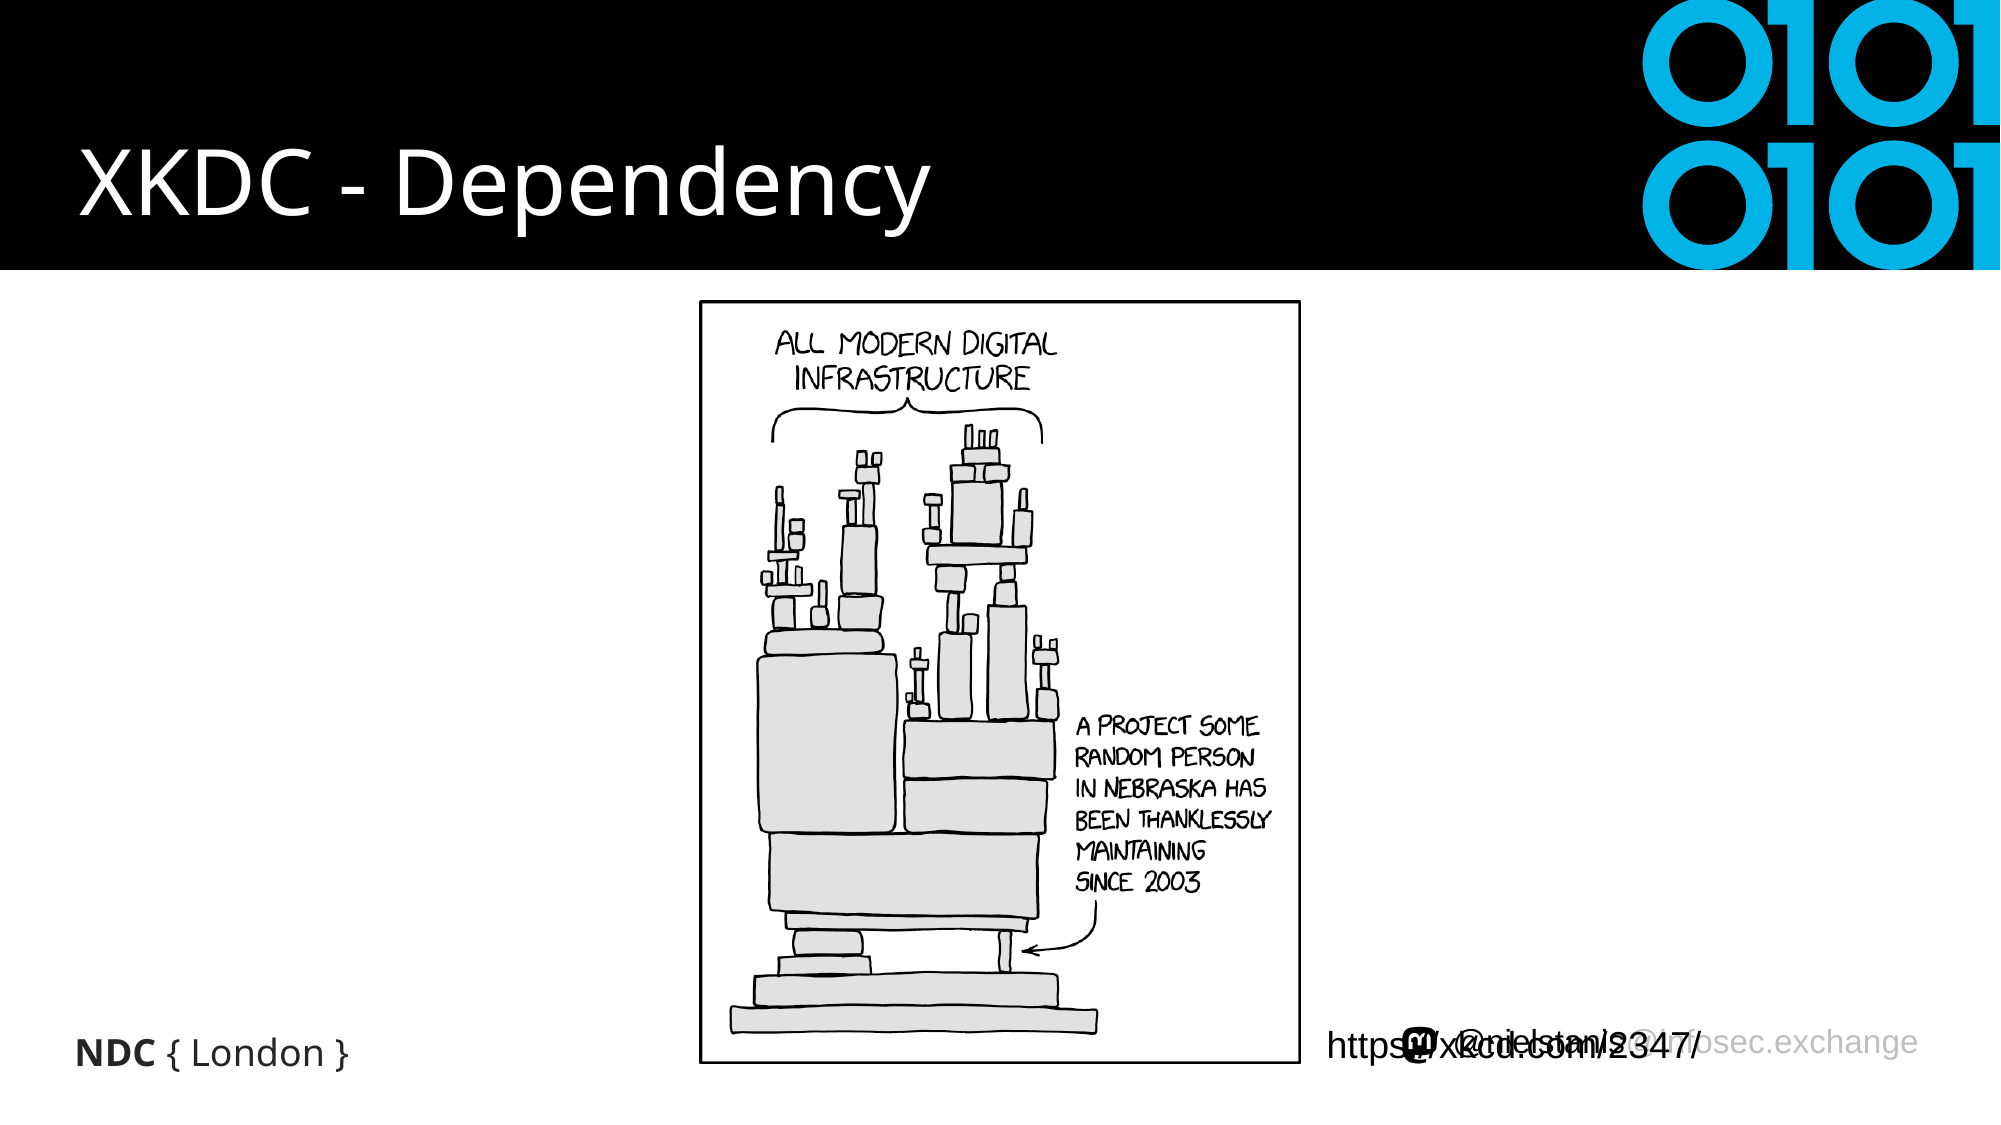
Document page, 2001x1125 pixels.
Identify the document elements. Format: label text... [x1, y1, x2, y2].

title XKDC - Dependency [59, 33, 1614, 235]
text_box https://xkcd.com/2347/ [922, 1018, 2000, 1074]
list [698, 299, 1301, 1065]
